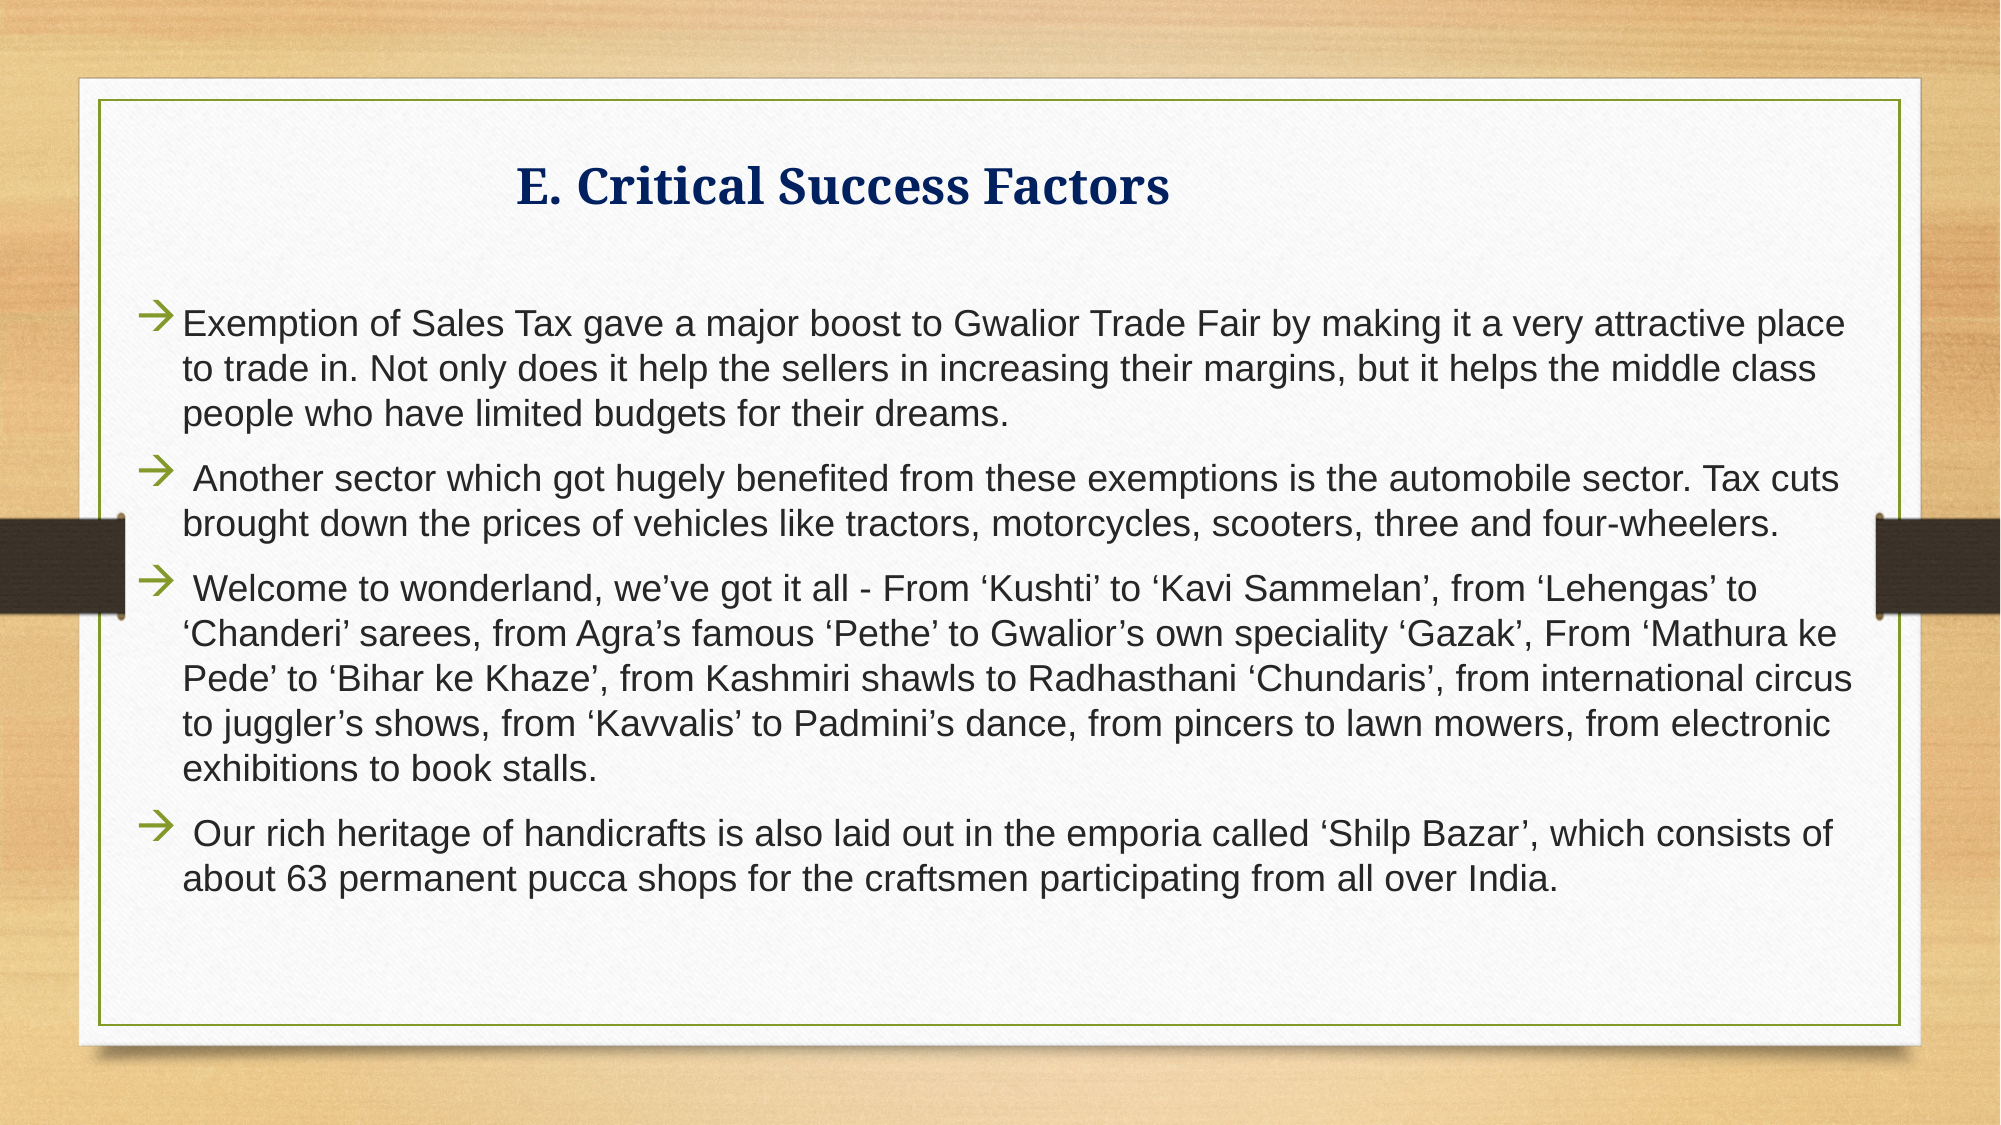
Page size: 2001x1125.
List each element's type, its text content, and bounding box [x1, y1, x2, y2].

title E. Critical Success Factors [212, 124, 1475, 222]
picture [0, 0, 2001, 1125]
list Exemption of Sales Tax gave a major boost to Gwalior Trade Fair by making it a very attractive place to trade in. Not only does it help the sellers in increasing their margins, but it helps the middle class people who have limited budgets for their dreams. Another sector which got hugely benefited from these exemptions is the automobile sector. Tax cuts brought down the prices of vehicles like tractors, motorcycles, scooters, three and four-wheelers. Welcome to wonderland, we’ve got it all - From ‘Kushti’ to ‘Kavi Sammelan’, from ‘Lehengas’ to ‘Chanderi’ sarees, from Agra’s famous ‘Pethe’ to Gwalior’s own speciality ‘Gazak’, From ‘Mathura ke Pede’ to ‘Bihar ke Khaze’, from Kashmiri shawls to Radhasthani ‘Chundaris’, from international circus to juggler’s shows, from ‘Kavvalis’ to Padmini’s dance, from pincers to lawn mowers, from electronic exhibitions to book stalls. Our rich heritage of handicrafts is also laid out in the emporia called ‘Shilp Bazar’, which consists of about 63 permanent pucca shops for the craftsmen participating from all over India. [120, 291, 1889, 1002]
